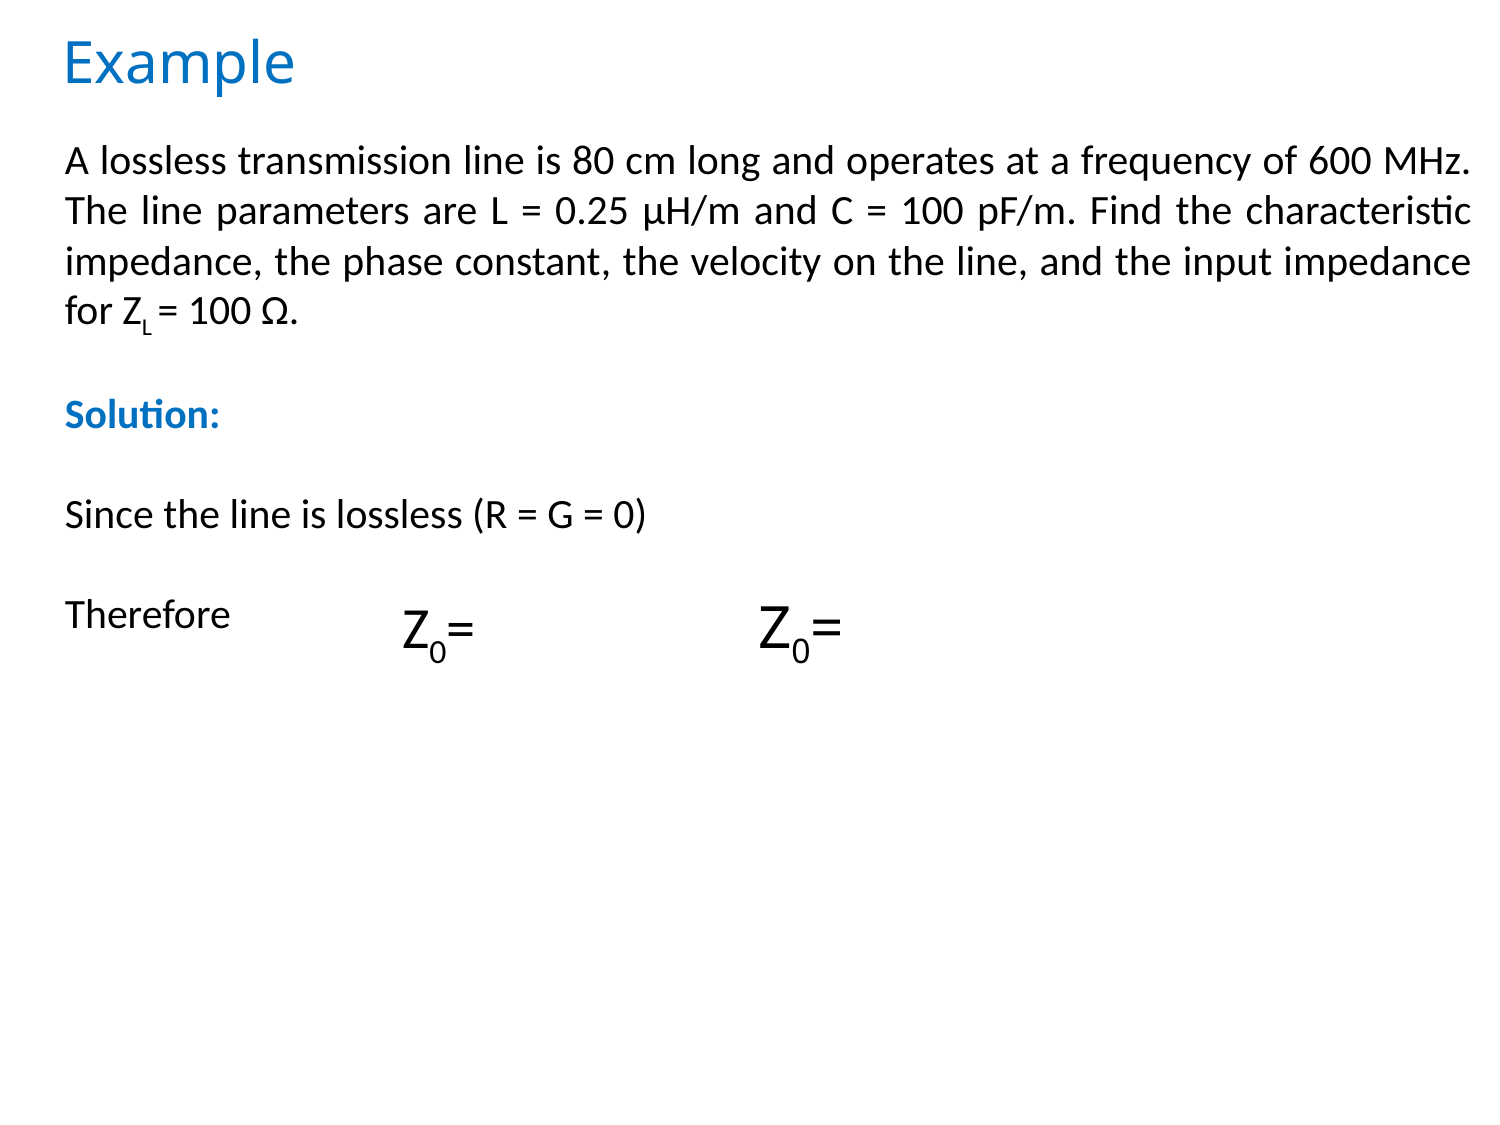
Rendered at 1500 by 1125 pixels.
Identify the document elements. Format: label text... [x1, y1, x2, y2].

text_box Solution: Since the line is lossless (R = G = 0) Therefore [49, 379, 1488, 644]
text_box Example [47, 18, 523, 103]
text_box A lossless transmission line is 80 cm long and operates at a frequency of 600 MHz. The line parameters are L = 0.25 μH/m and C = 100 pF/m. Find the characteristic impedance, the phase constant, the velocity on the line, and the input impedance for ZL = 100 Ω. [49, 125, 1488, 348]
